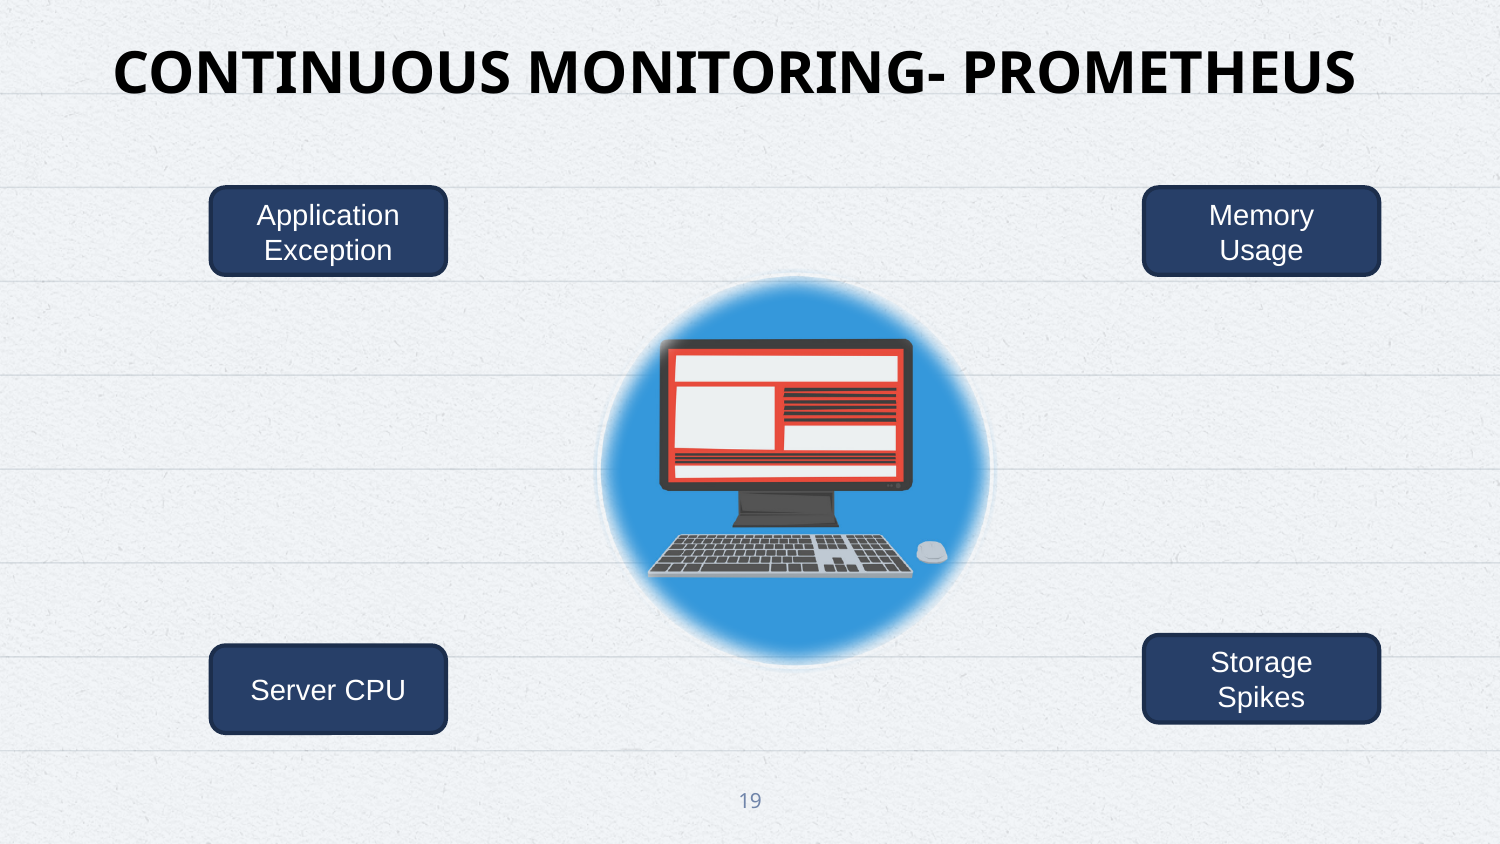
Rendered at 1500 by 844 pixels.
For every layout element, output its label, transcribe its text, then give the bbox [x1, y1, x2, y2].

text_box Storage Spikes [1141, 632, 1382, 725]
text_box Application Exception [208, 185, 449, 277]
text_box CONTINUOUS MONITORING- PROMETHEUS [23, 27, 1446, 213]
text_box Memory Usage [1141, 185, 1382, 277]
text_box Server CPU [208, 643, 449, 736]
picture [0, 0, 1500, 844]
slide_number 19 [705, 779, 795, 825]
